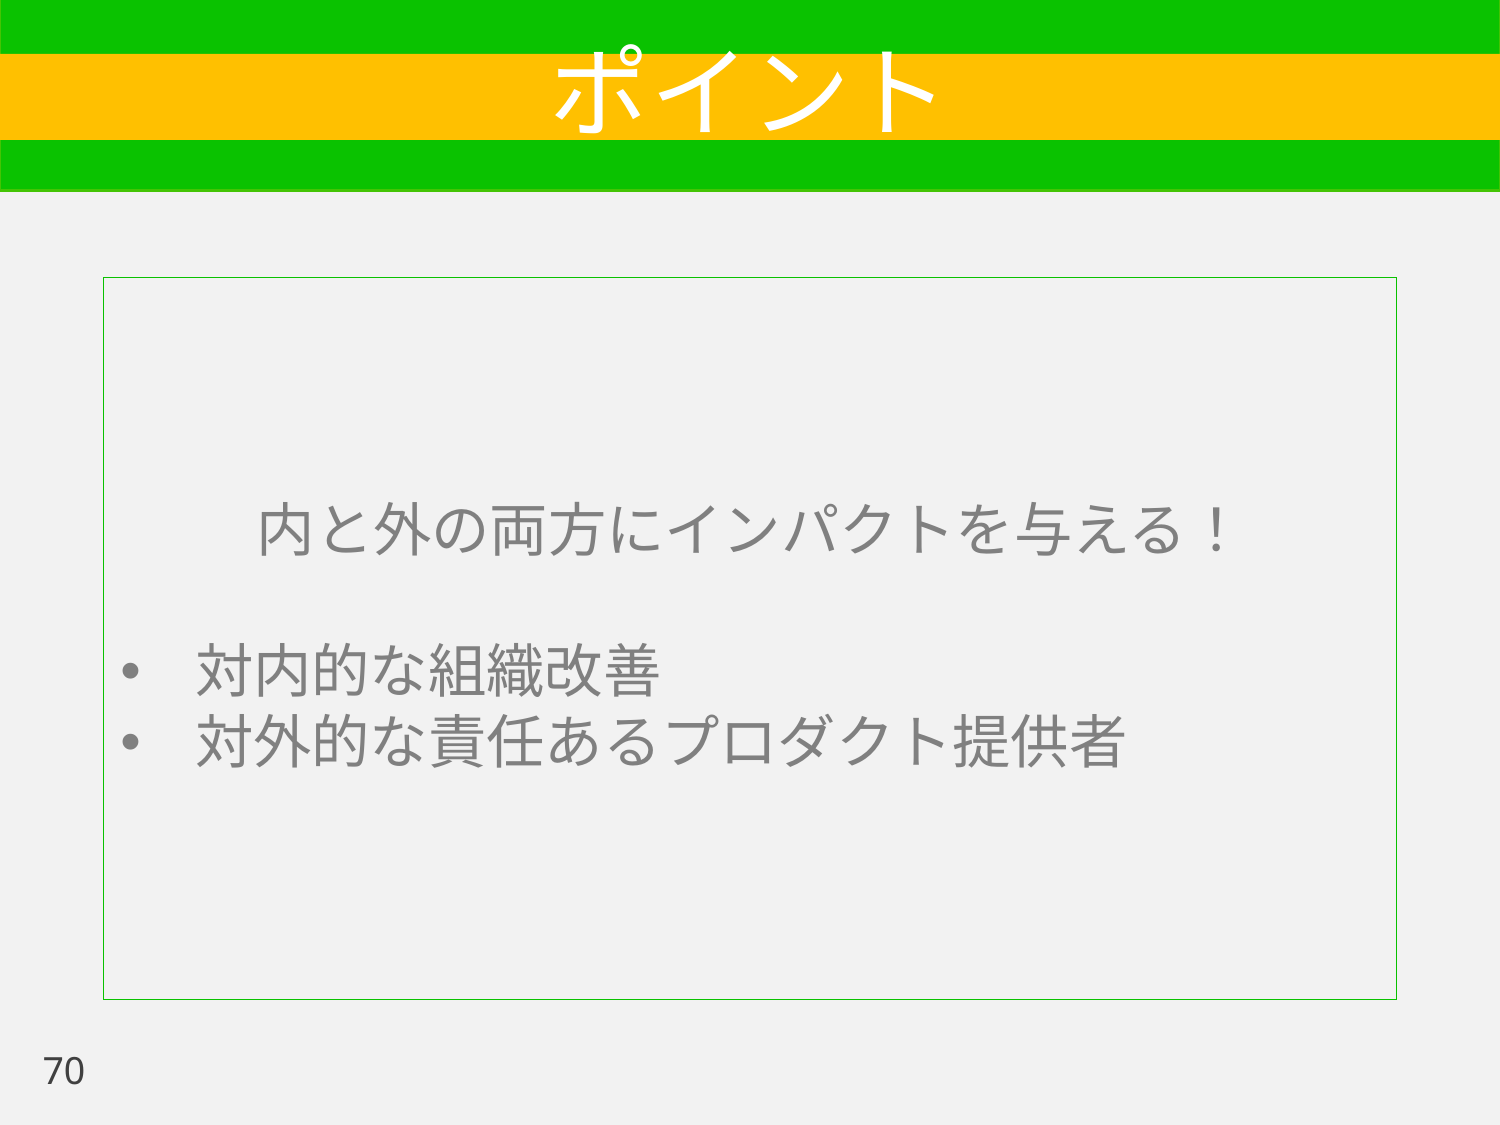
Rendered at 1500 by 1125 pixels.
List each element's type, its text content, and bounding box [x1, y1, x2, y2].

slide_number 70 [27, 1042, 146, 1102]
list 内と外の両方にインパクトを与える！ 対内的な組織改善 対外的な責任あるプロダクト提供者 [103, 277, 1397, 1000]
title ポイント [0, 53, 1500, 140]
